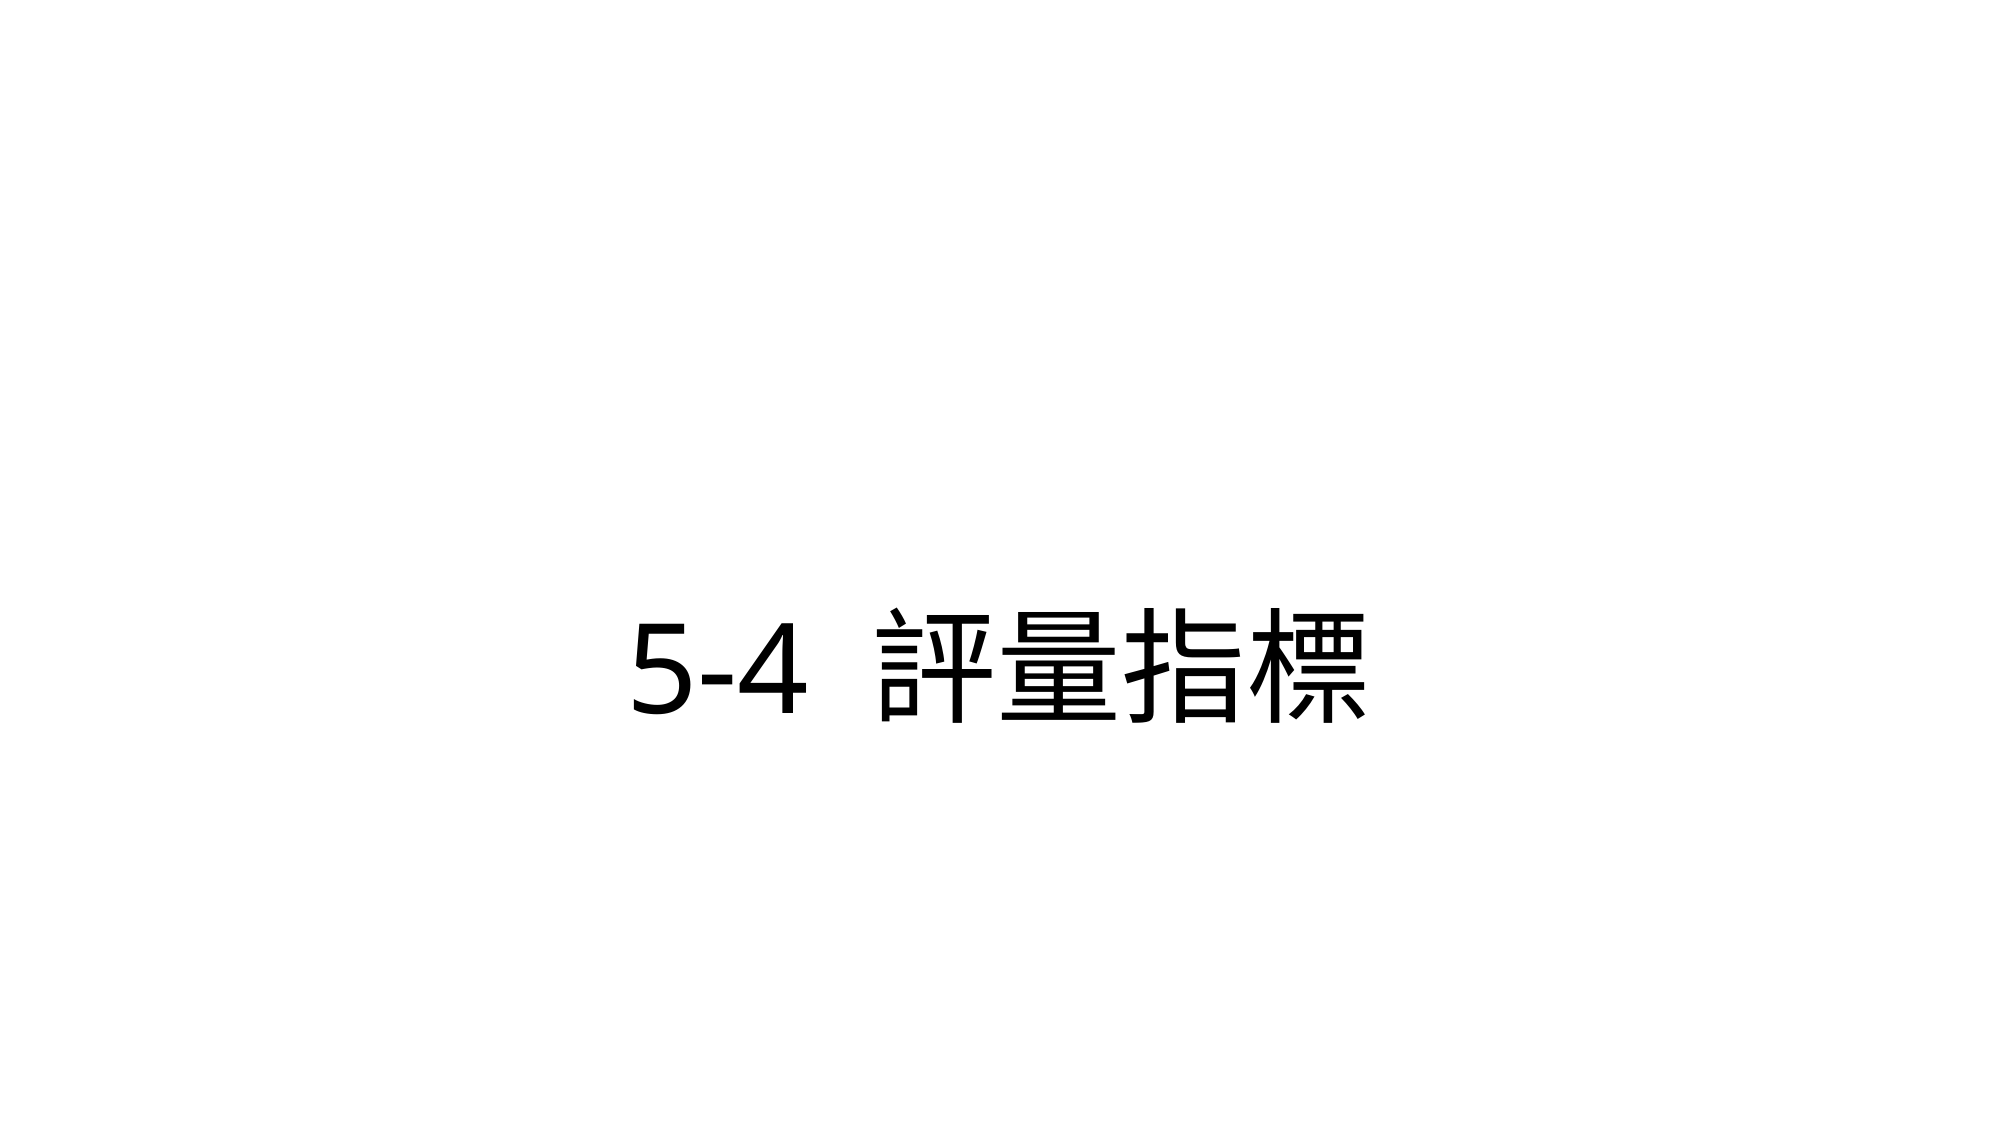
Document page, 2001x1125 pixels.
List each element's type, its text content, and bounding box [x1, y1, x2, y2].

title 5-4 評量指標 [136, 280, 1862, 749]
